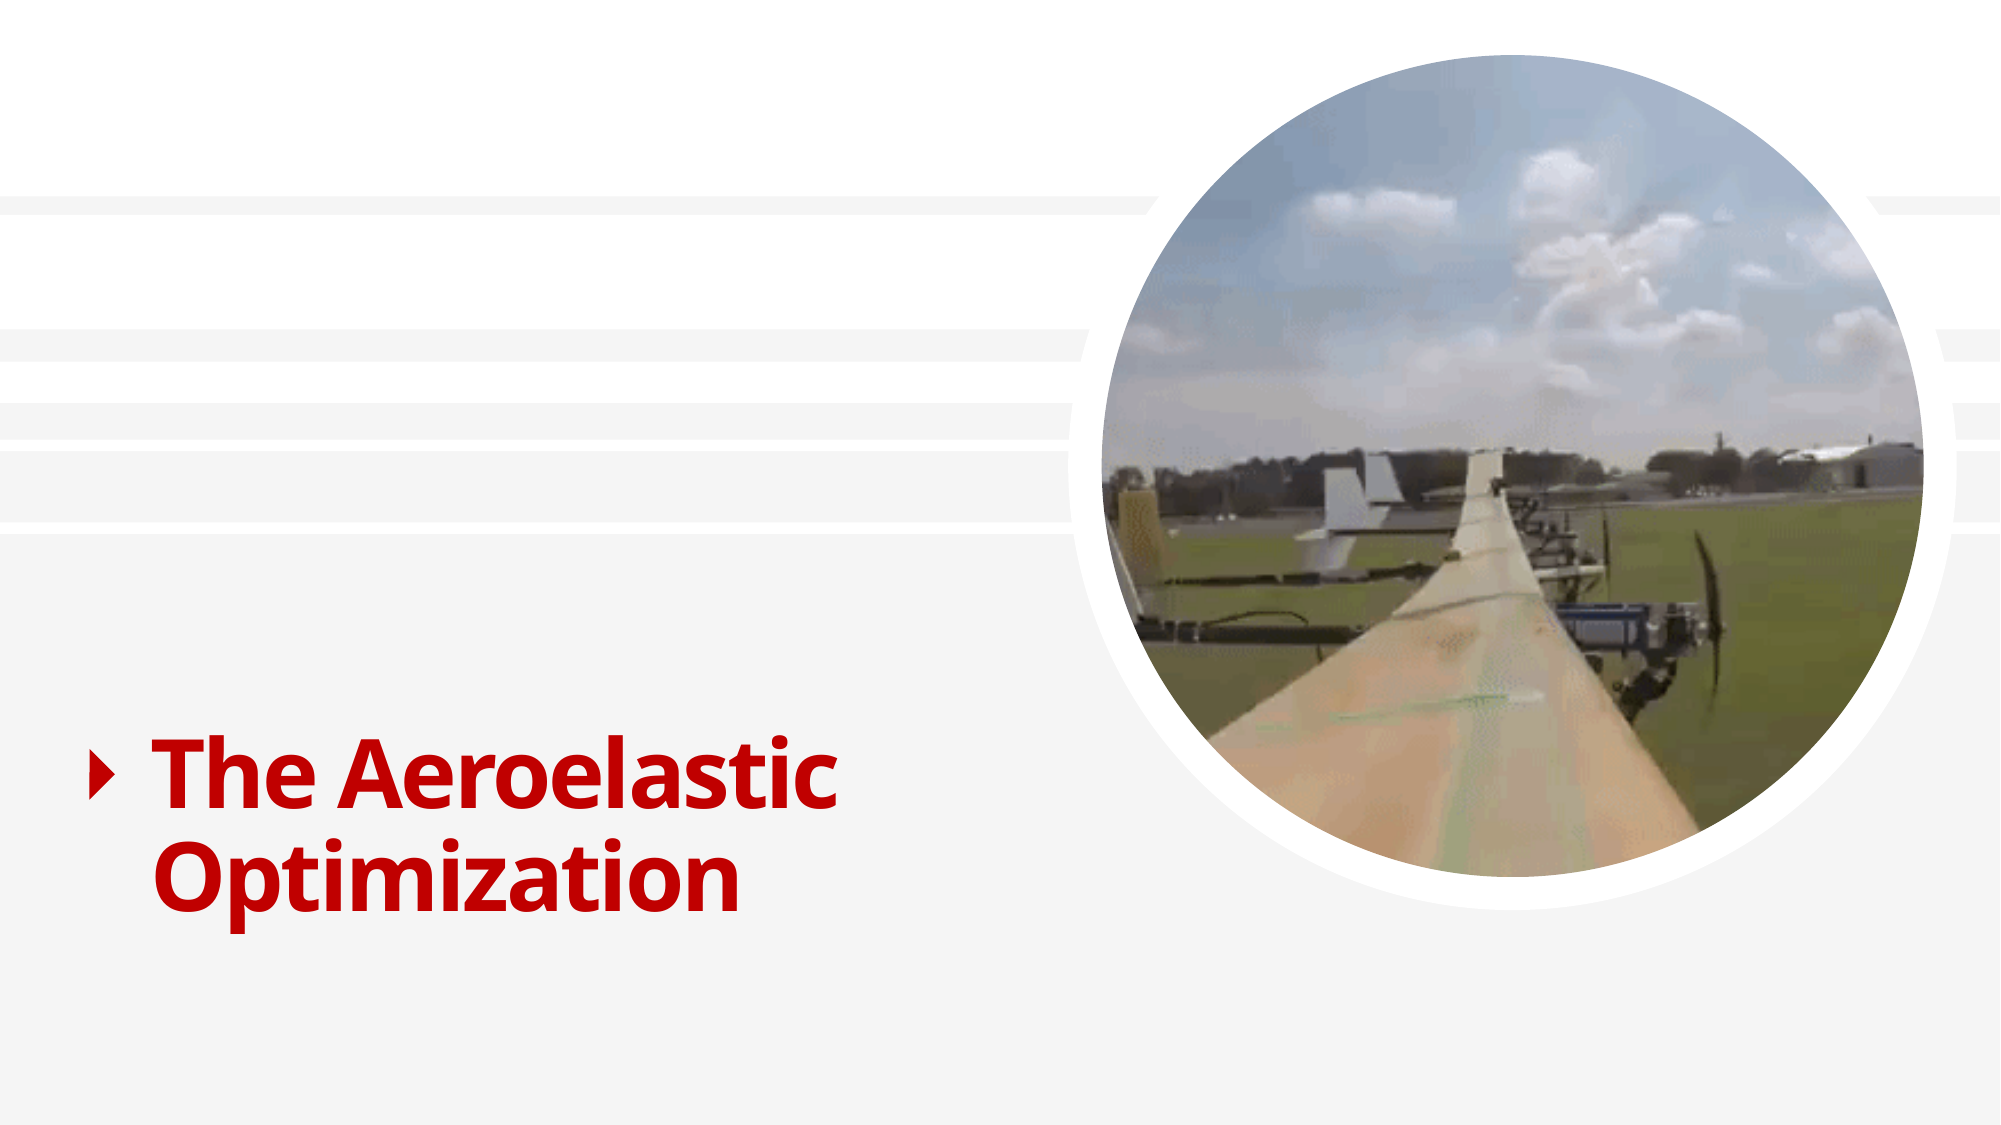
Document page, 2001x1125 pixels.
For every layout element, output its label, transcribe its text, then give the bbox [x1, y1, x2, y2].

title The Aeroelastic Optimization [135, 661, 1067, 941]
picture [1101, 55, 1924, 878]
